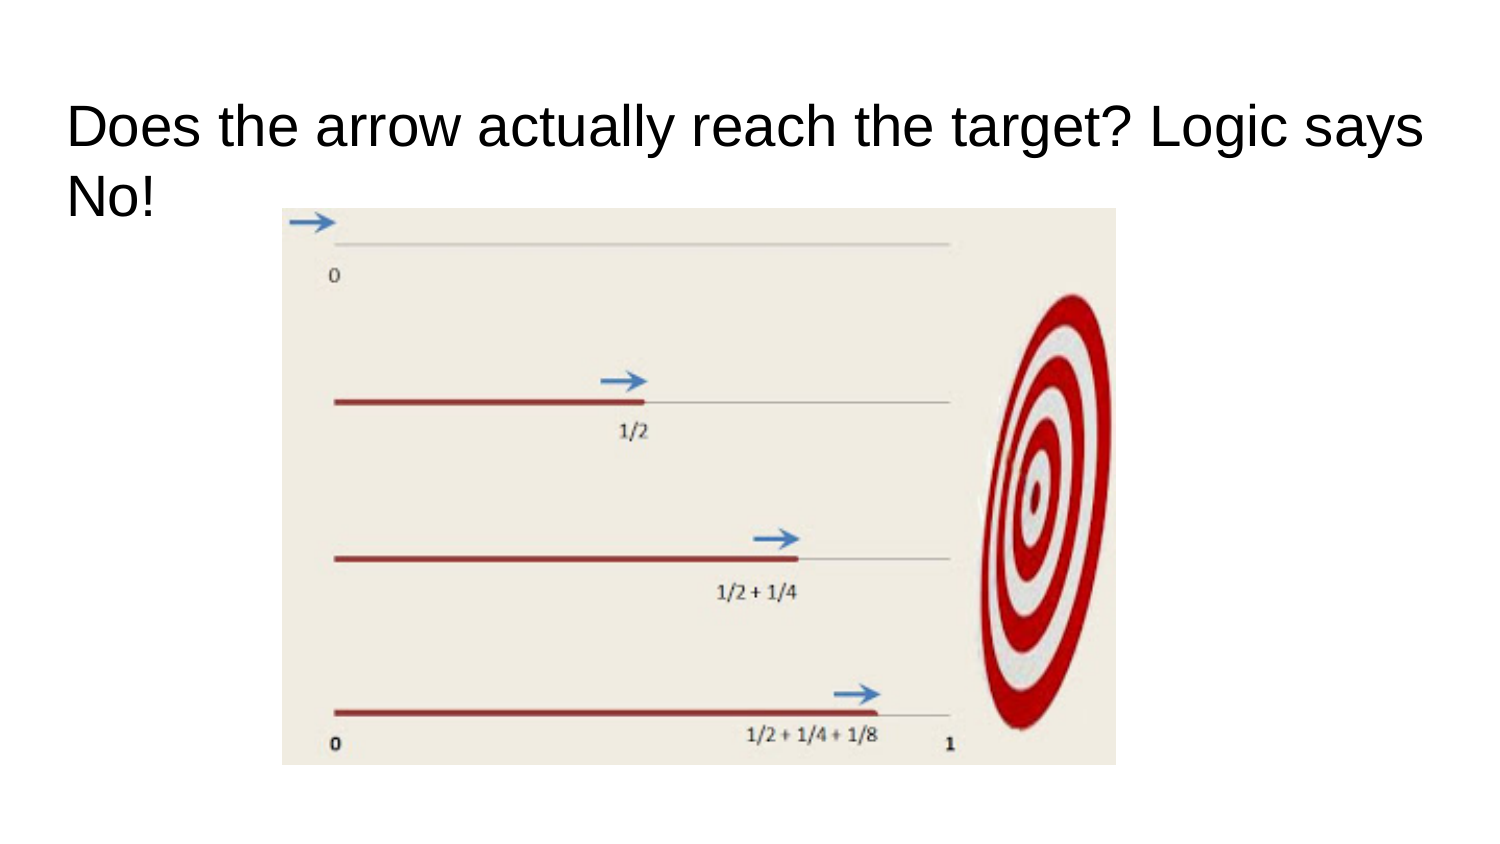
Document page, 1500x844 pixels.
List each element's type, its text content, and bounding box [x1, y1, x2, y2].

title Does the arrow actually reach the target? Logic says No! [51, 72, 1449, 167]
picture [282, 207, 1117, 765]
